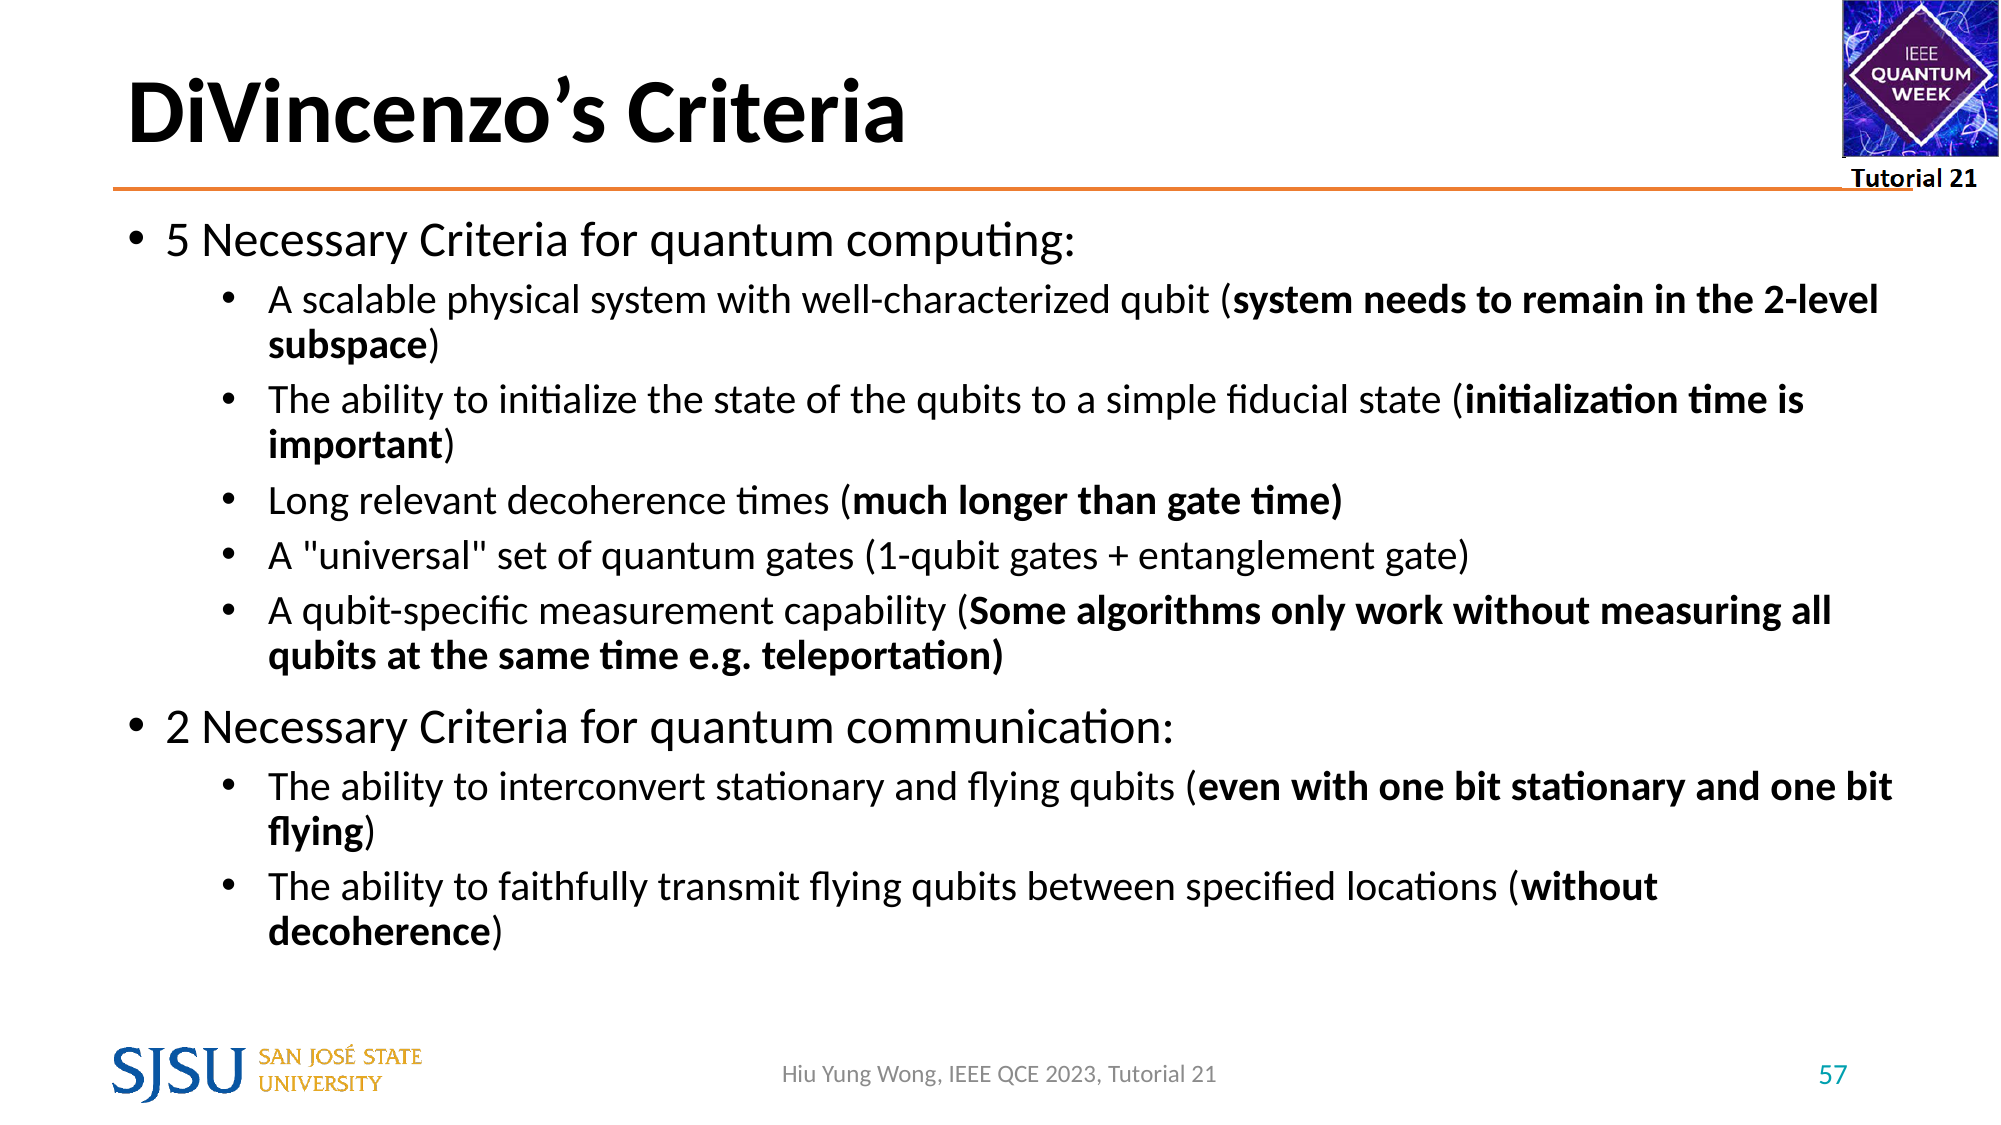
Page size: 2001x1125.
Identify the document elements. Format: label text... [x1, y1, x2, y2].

title DiVincenzo’s Criteria [112, 37, 1913, 188]
picture [1842, 0, 2000, 188]
picture [112, 1044, 422, 1103]
list 5 Necessary Criteria for quantum computing: A scalable physical system with well-characterized qubit (system needs to remain in the 2-level subspace) The ability to initialize the state of the qubits to a simple fiducial state (initialization time is important) Long relevant decoherence times (much longer than gate time) A "universal" set of quantum gates (1-qubit gates + entanglement gate) A qubit-specific measurement capability (Some algorithms only work without measuring all qubits at the same time e.g. teleportation) 2 Necessary Criteria for quantum communication: The ability to interconvert stationary and flying qubits (even with one bit stationary and one bit flying) The ability to faithfully transmit flying qubits between specified locations (without decoherence) [112, 205, 1913, 920]
footer Hiu Yung Wong, IEEE QCE 2023, Tutorial 21 [662, 1042, 1338, 1103]
